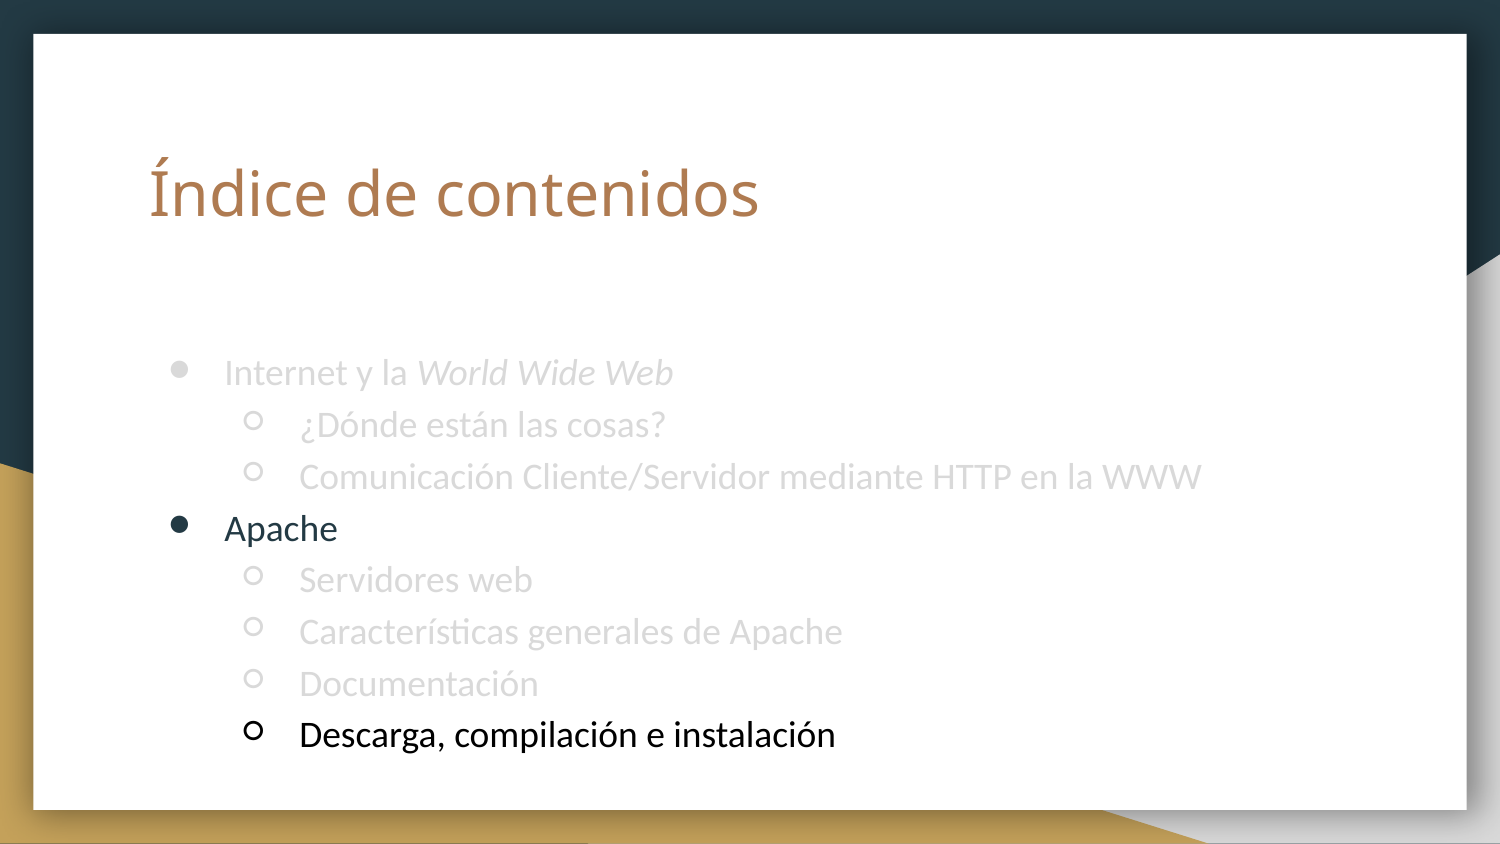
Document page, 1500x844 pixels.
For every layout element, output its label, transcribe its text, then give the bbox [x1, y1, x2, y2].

list Internet y la World Wide Web ¿Dónde están las cosas? Comunicación Cliente/Servidor mediante HTTP en la WWW Apache Servidores web Características generales de Apache Documentación Descarga, compilación e instalación [134, 326, 1366, 766]
title Índice de contenidos [134, 138, 1366, 296]
